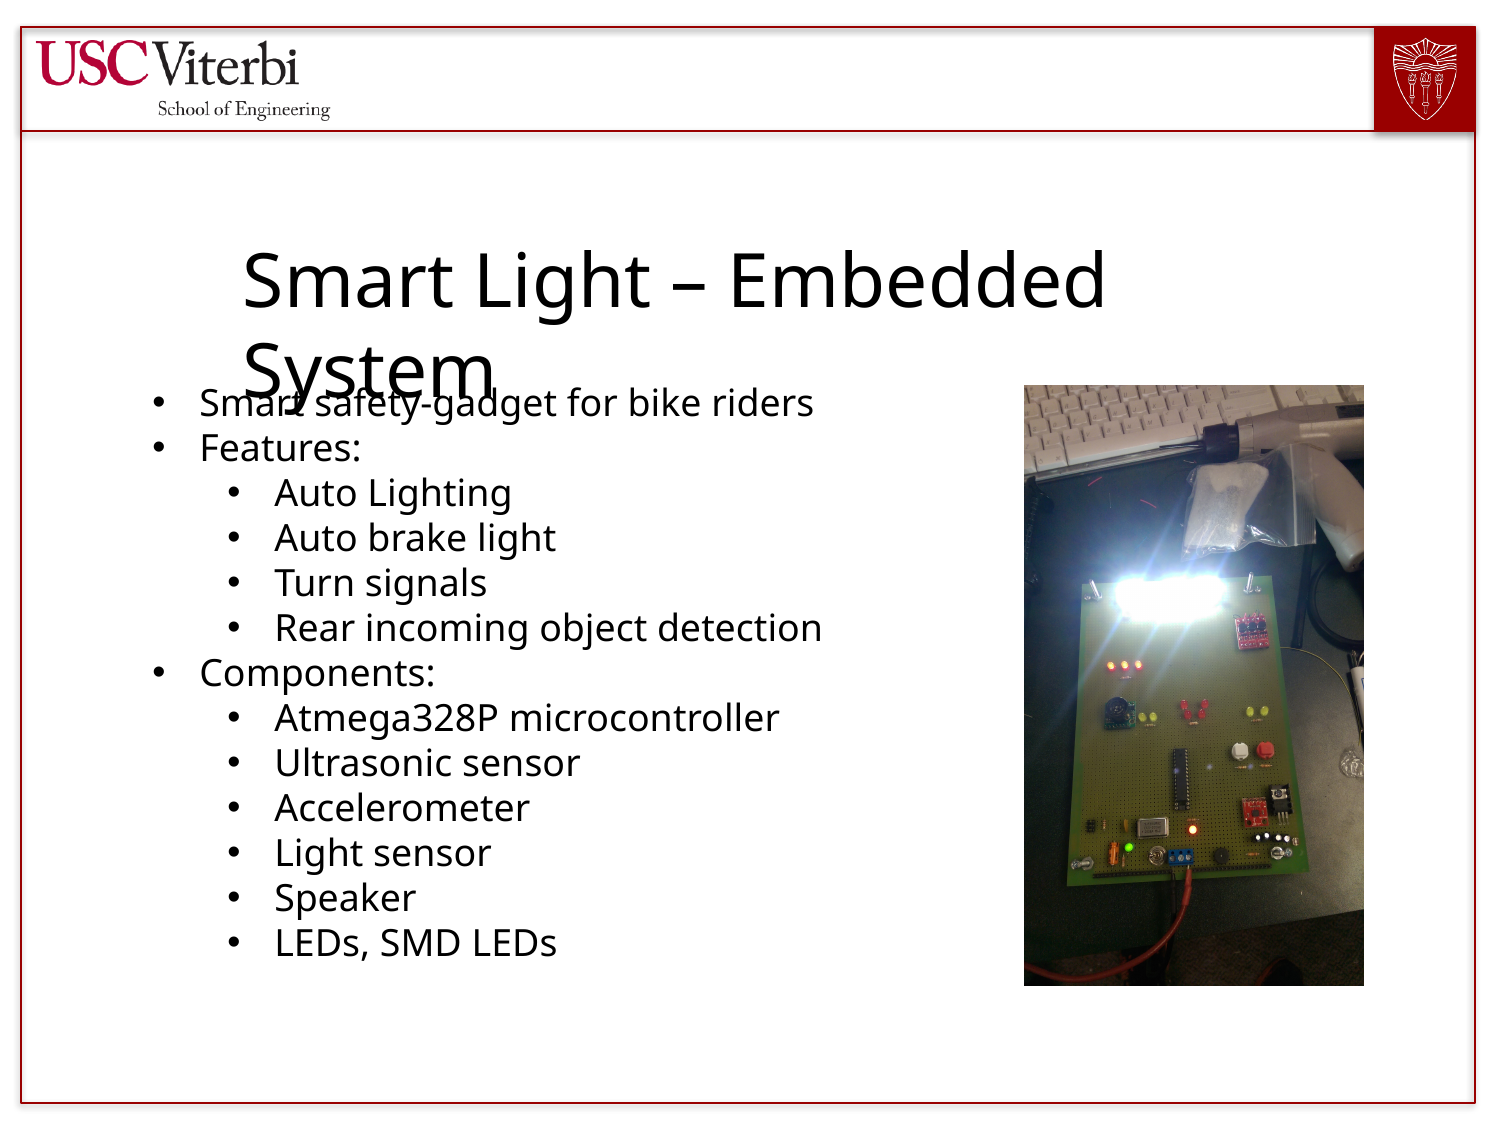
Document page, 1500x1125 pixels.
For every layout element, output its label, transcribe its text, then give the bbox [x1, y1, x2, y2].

text_box Smart Light – Embedded System [228, 225, 1364, 385]
text_box Smart safety-gadget for bike riders Features: Auto Lighting Auto brake light Turn signals Rear incoming object detection Components: Atmega328P microcontroller Ultrasonic sensor Accelerometer Light sensor Speaker LEDs, SMD LEDs [137, 371, 1145, 1125]
picture [1023, 385, 1364, 987]
